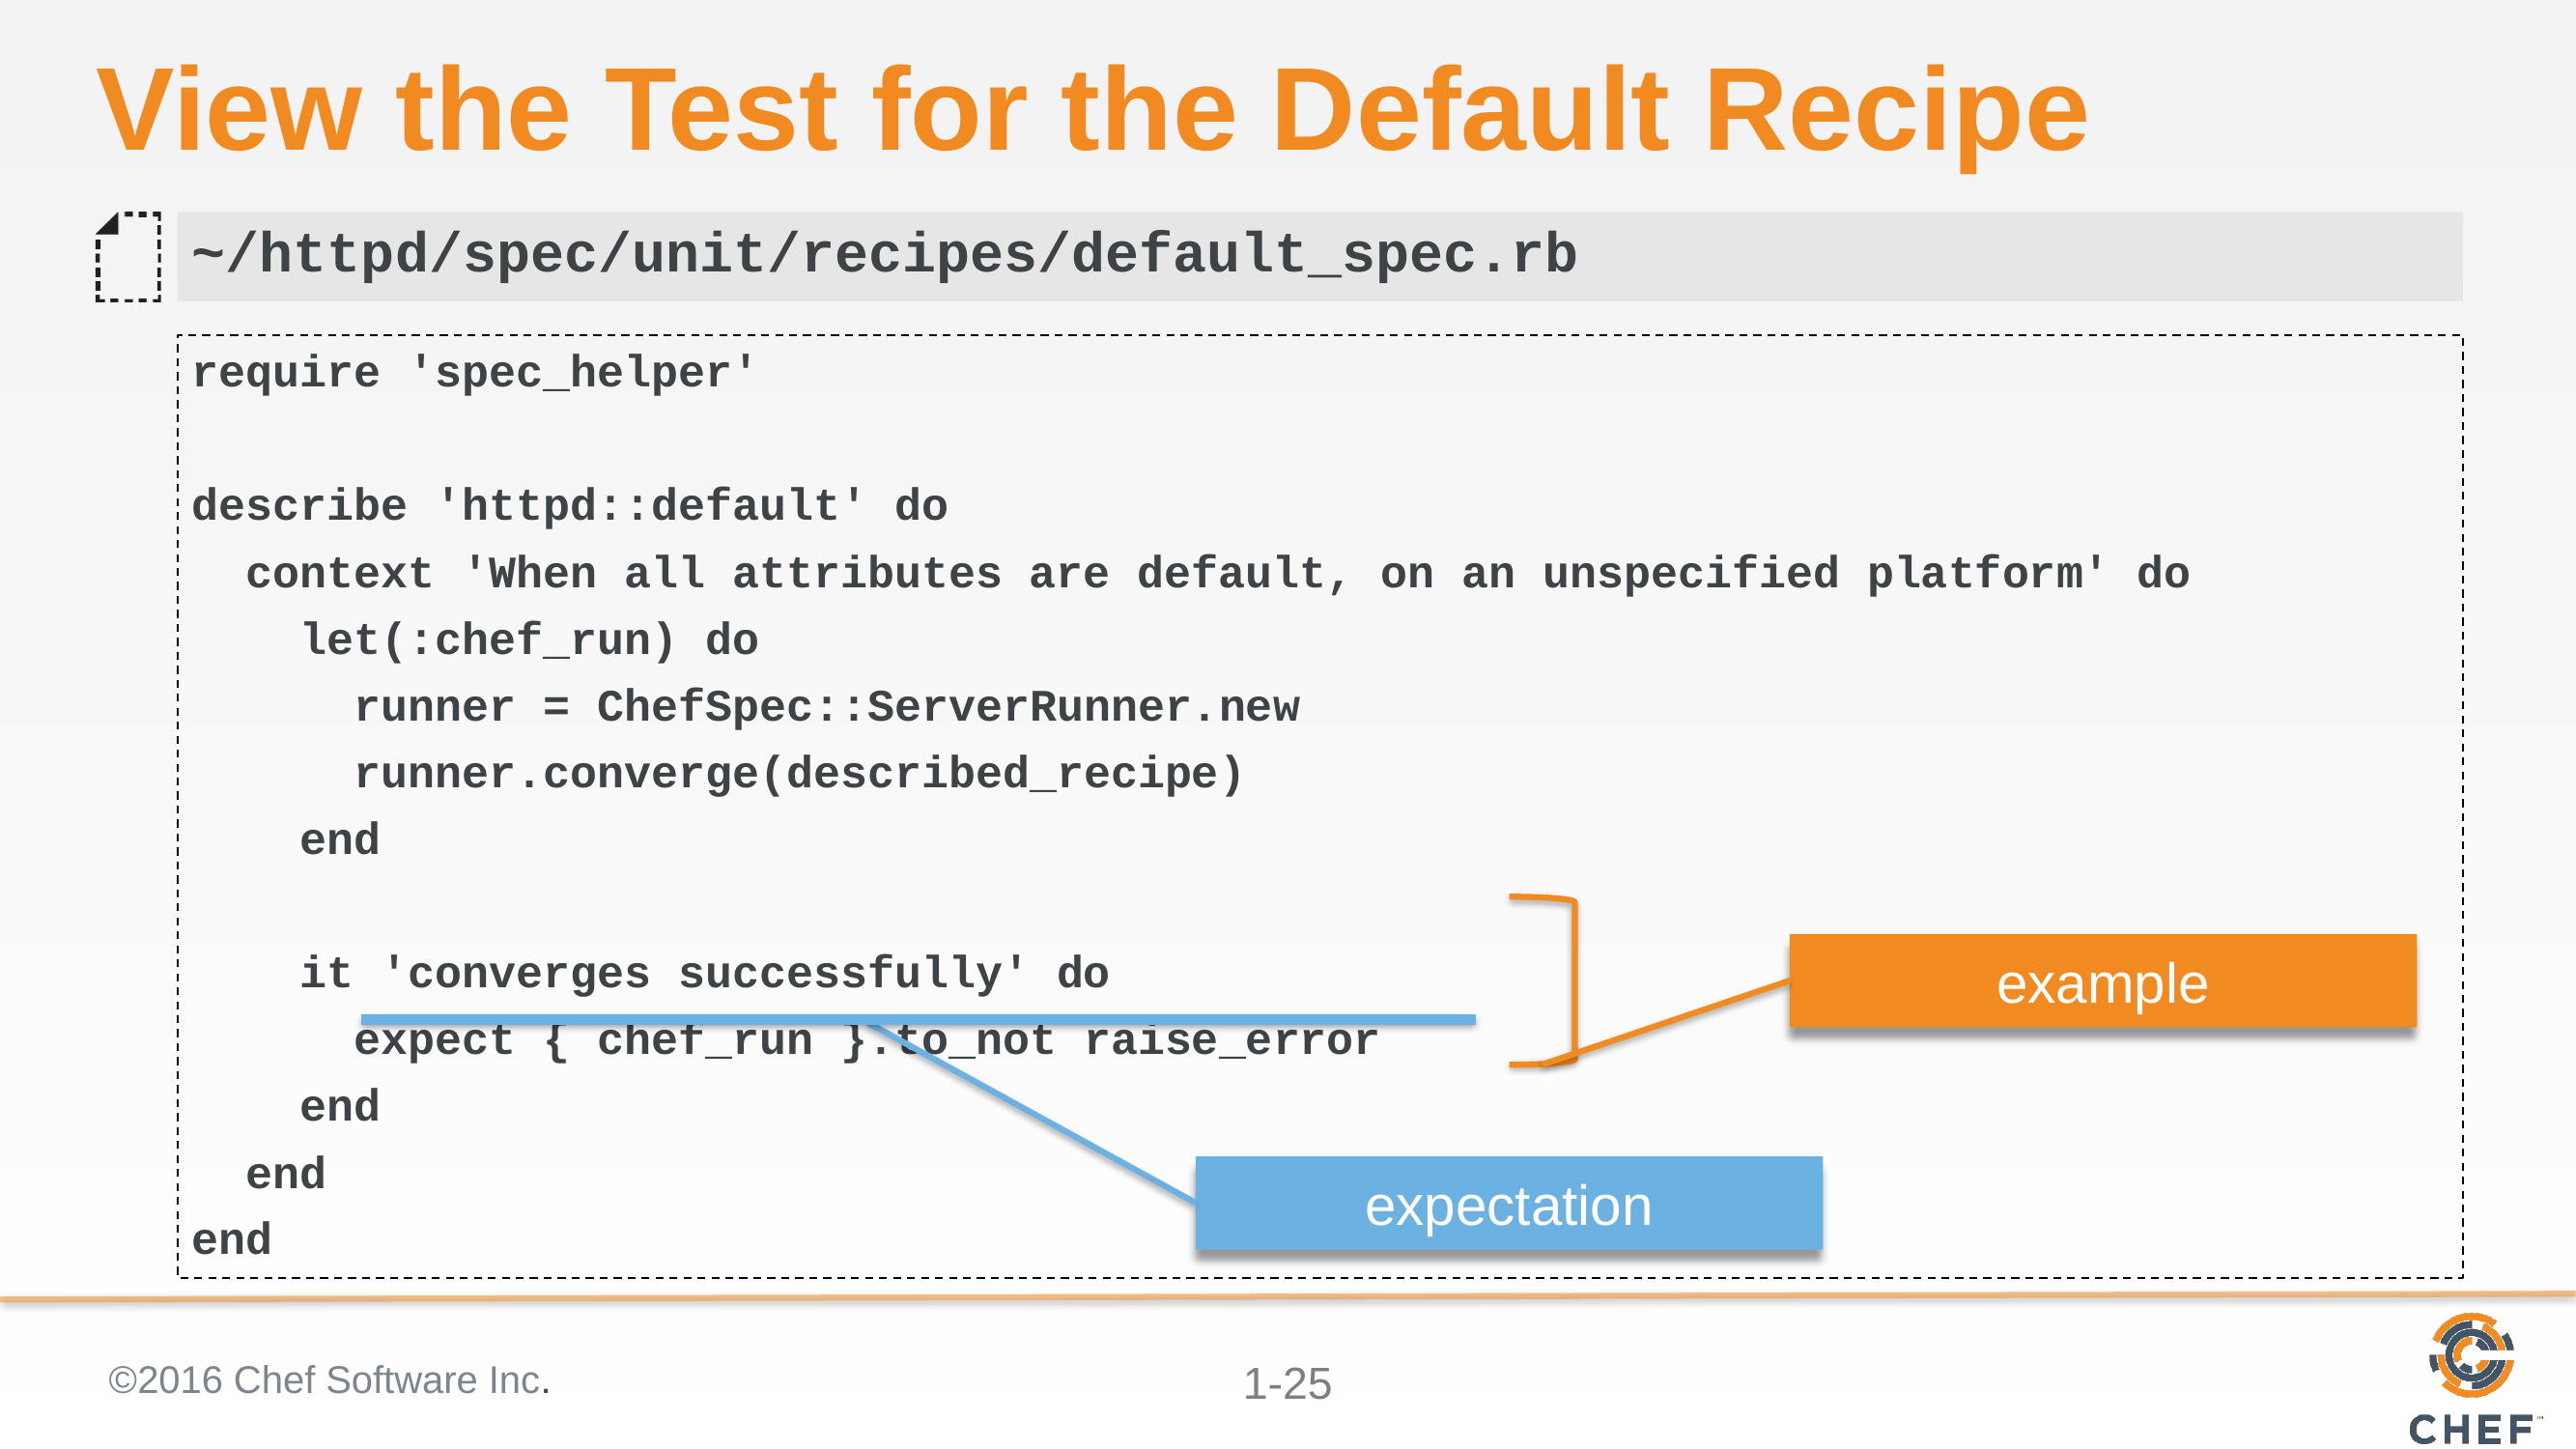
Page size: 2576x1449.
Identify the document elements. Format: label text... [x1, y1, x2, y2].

list require 'spec_helper' describe 'httpd::default' do context 'When all attributes are default, on an unspecified platform' do let(:chef_run) do runner = ChefSpec::ServerRunner.new runner.converge(described_recipe) end it 'converges successfully' do expect { chef_run }.to_not raise_error end end end [177, 334, 2464, 1279]
text_box expectation [1195, 1156, 1824, 1250]
text_box example [1789, 933, 2418, 1028]
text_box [866, 1027, 1197, 1204]
title View the Test for the Default Recipe [96, 48, 2463, 180]
list ~/httpd/spec/unit/recipes/default_spec.rb [177, 212, 2463, 302]
text_box [1509, 894, 1578, 1068]
picture [2399, 1297, 2551, 1449]
